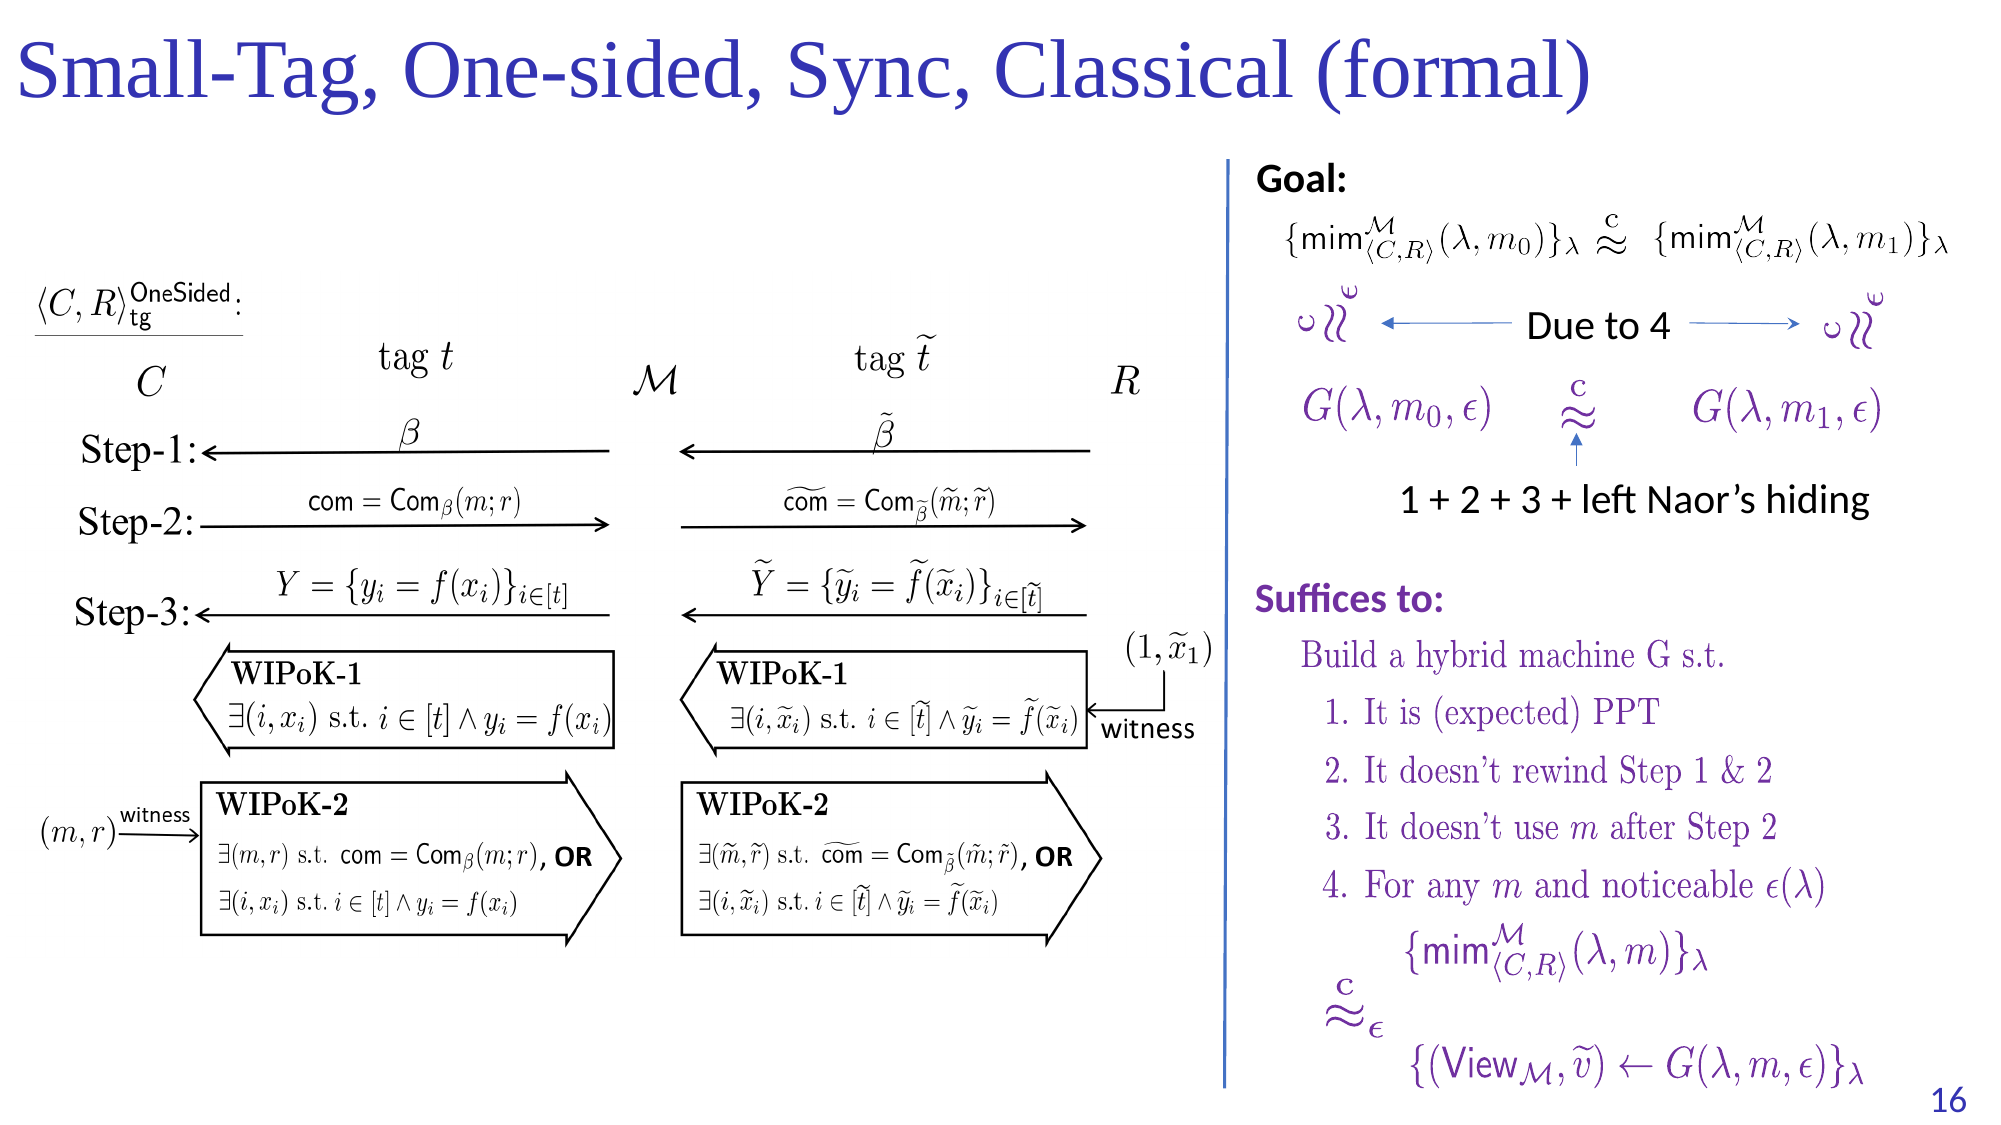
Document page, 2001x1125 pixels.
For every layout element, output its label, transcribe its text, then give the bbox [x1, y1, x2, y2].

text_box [1561, 379, 1595, 429]
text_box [1325, 754, 1771, 791]
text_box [1303, 385, 1490, 432]
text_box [1825, 291, 1883, 351]
text_box Goal: [1241, 143, 1373, 209]
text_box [1224, 159, 1228, 1089]
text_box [1326, 978, 1383, 1038]
picture [5, 271, 1224, 958]
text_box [1693, 387, 1880, 433]
text_box Suffices to: [1239, 563, 1611, 629]
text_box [1405, 922, 1708, 983]
title Small-Tag, One-sided, Sync, Classical (formal) [0, 0, 1725, 142]
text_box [1301, 639, 1723, 675]
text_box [1410, 1044, 1864, 1089]
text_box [1326, 811, 1776, 847]
text_box Due to 4 [1511, 290, 1690, 356]
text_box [1299, 284, 1357, 344]
text_box 1 + 2 + 3 + left Naor’s hiding [1383, 464, 1887, 530]
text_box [1327, 695, 1660, 734]
picture [1654, 215, 1948, 263]
picture [1597, 214, 1626, 254]
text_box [1322, 866, 1824, 908]
picture [1285, 216, 1579, 264]
